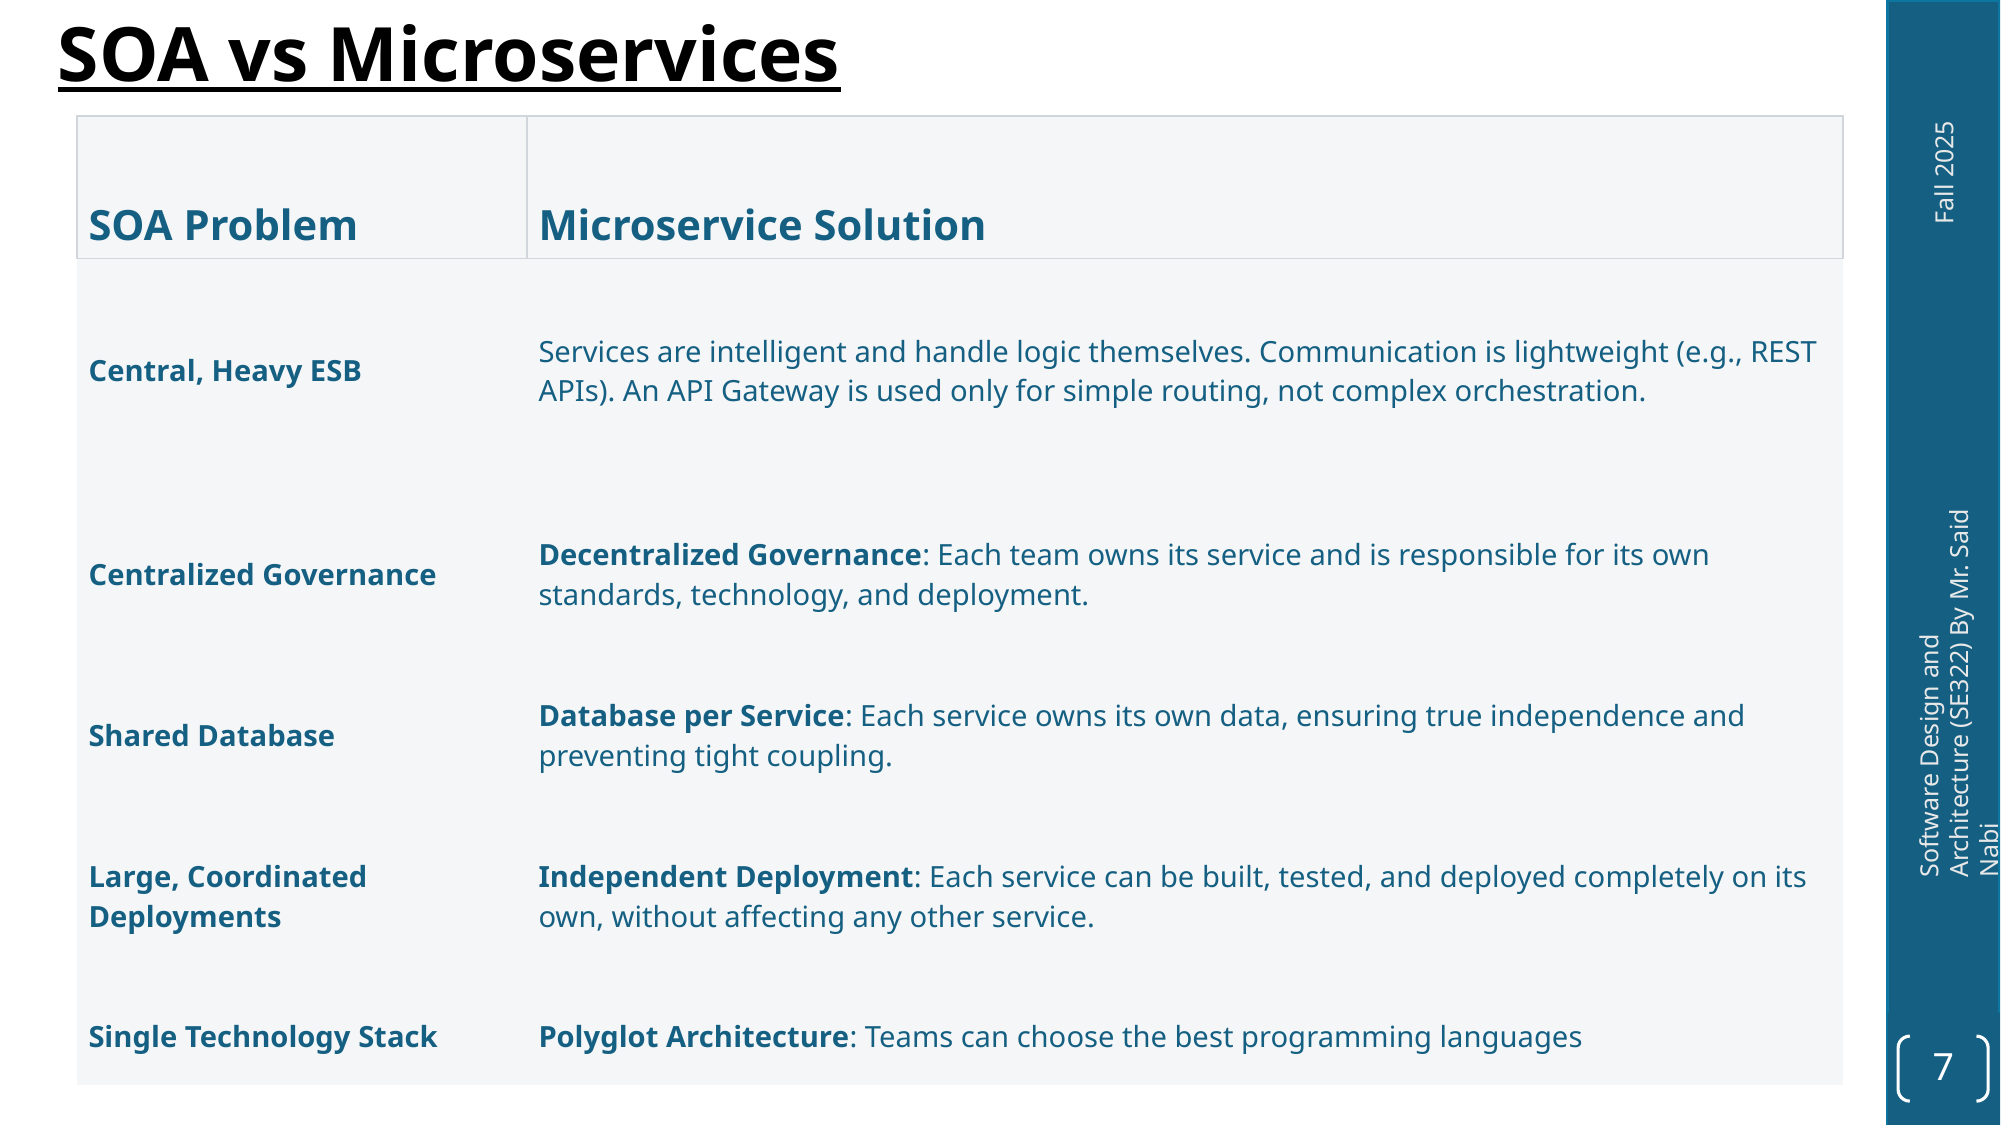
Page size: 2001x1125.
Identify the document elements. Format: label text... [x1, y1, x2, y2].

table_cell Independent Deployment: Each service can be built, tested, and deployed completely on its own, without affecting any other service. [527, 805, 1843, 987]
table_cell Centralized Governance [77, 483, 527, 665]
table_cell Database per Service: Each service owns its own data, ensuring true independence and preventing tight coupling. [527, 665, 1843, 805]
text_box SOA vs Microservices [43, 9, 1769, 134]
table_cell Services are intelligent and handle logic themselves. Communication is lightweight (e.g., REST APIs). An API Gateway is used only for simple routing, not complex orchestration. [527, 259, 1843, 483]
table_cell Shared Database [77, 665, 527, 805]
table_cell Large, Coordinated Deployments [77, 805, 527, 987]
table_cell Central, Heavy ESB [77, 259, 527, 483]
table_cell Single Technology Stack [77, 987, 527, 1085]
table_cell Decentralized Governance: Each team owns its service and is responsible for its own standards, technology, and deployment. [527, 483, 1843, 665]
table_header Microservice Solution [528, 117, 1842, 258]
table_cell Polyglot Architecture: Teams can choose the best programming languages [527, 987, 1843, 1085]
table_header SOA Problem [78, 117, 526, 258]
